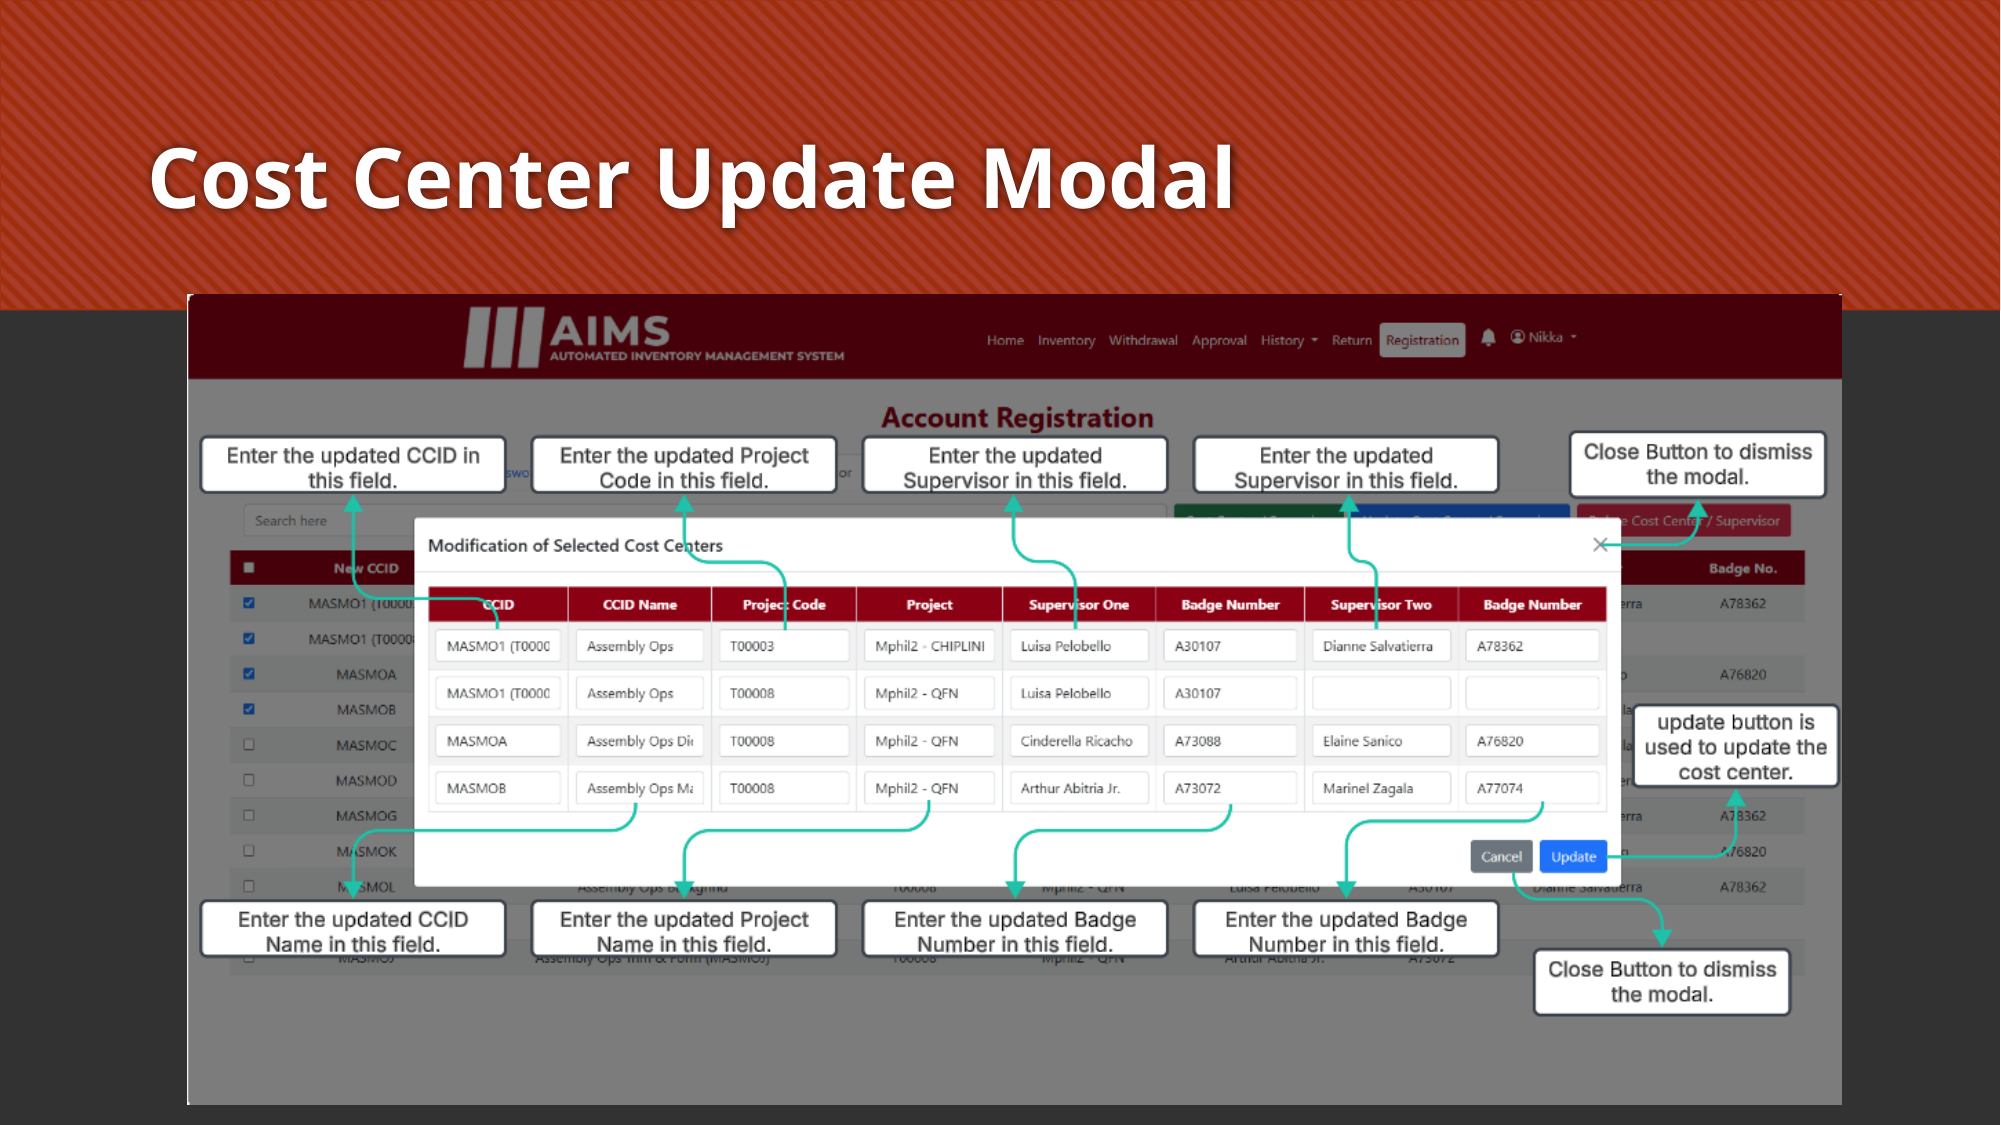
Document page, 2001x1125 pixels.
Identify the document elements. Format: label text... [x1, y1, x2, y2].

picture [1, 1, 1999, 1105]
title Cost Center Update Modal [132, 73, 1893, 233]
